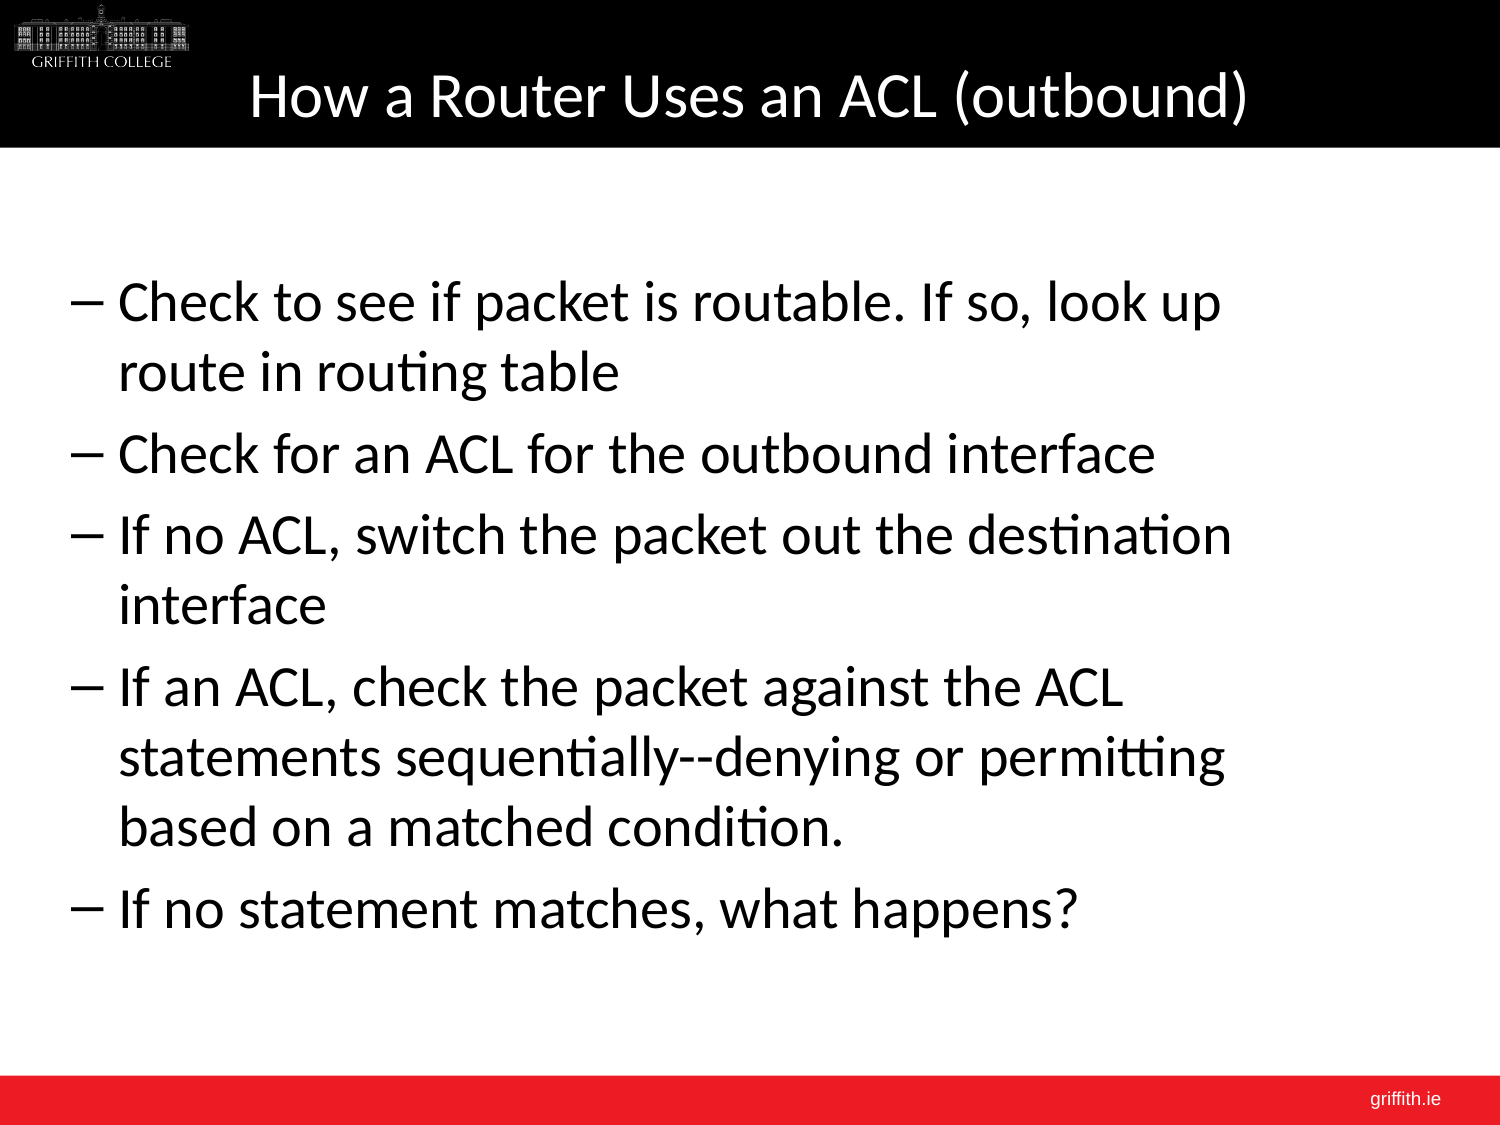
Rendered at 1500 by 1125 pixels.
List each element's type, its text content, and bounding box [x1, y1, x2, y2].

picture [0, 0, 206, 109]
title How a Router Uses an ACL (outbound) [75, 45, 1425, 233]
list Check to see if packet is routable. If so, look up route in routing table Check for an ACL for the outbound interface If no ACL, switch the packet out the destination interface If an ACL, check the packet against the ACL statements sequentially--denying or permitting based on a matched condition. If no statement matches, what happens? [37, 255, 1337, 1065]
